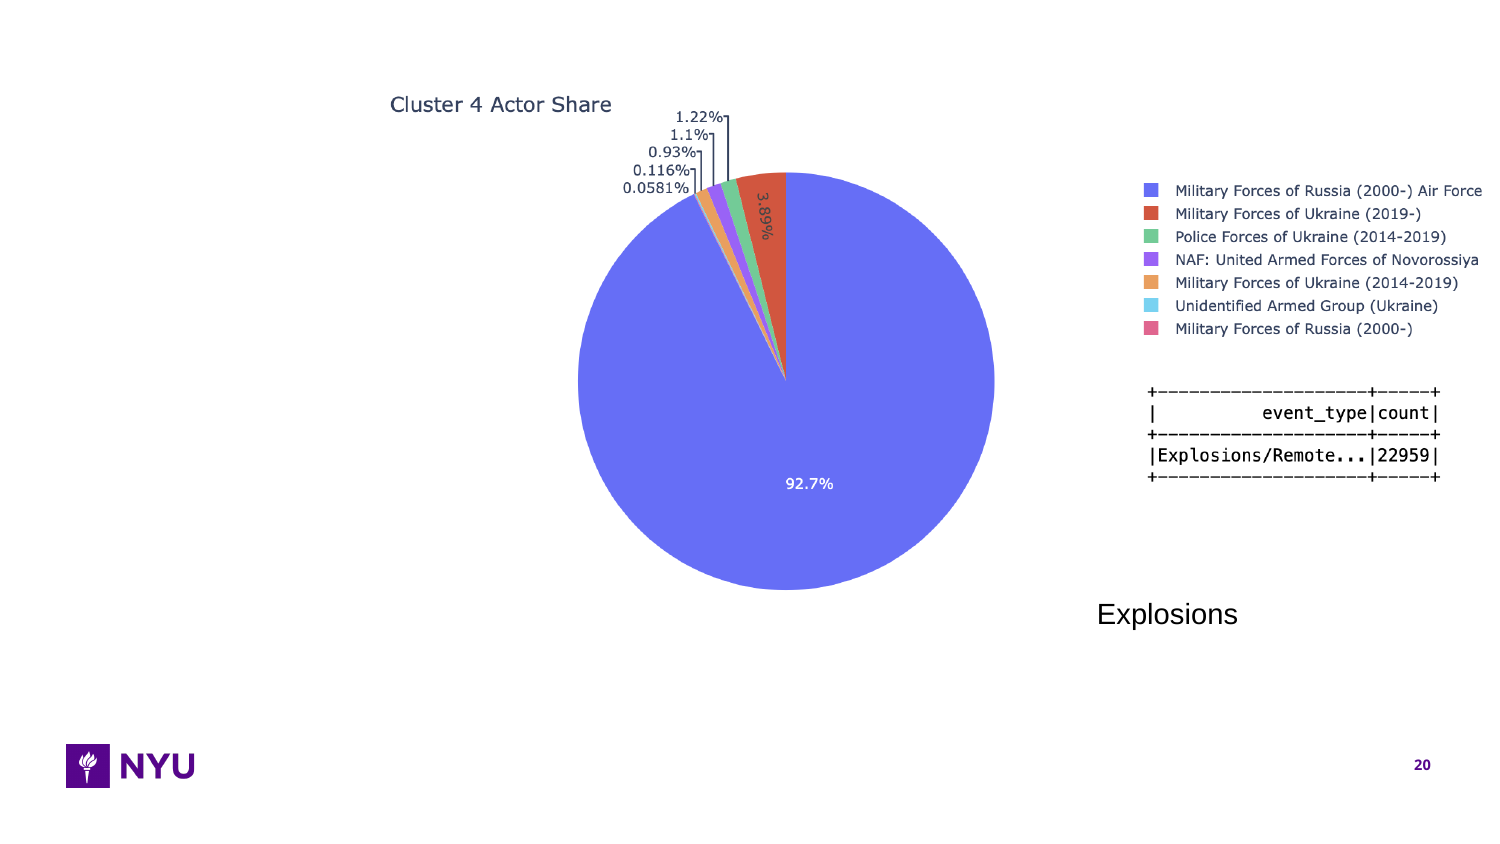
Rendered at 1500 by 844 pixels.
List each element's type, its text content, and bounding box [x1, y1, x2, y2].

text_box Explosions [1082, 613, 1254, 639]
picture [358, 71, 1500, 605]
picture [66, 744, 195, 788]
